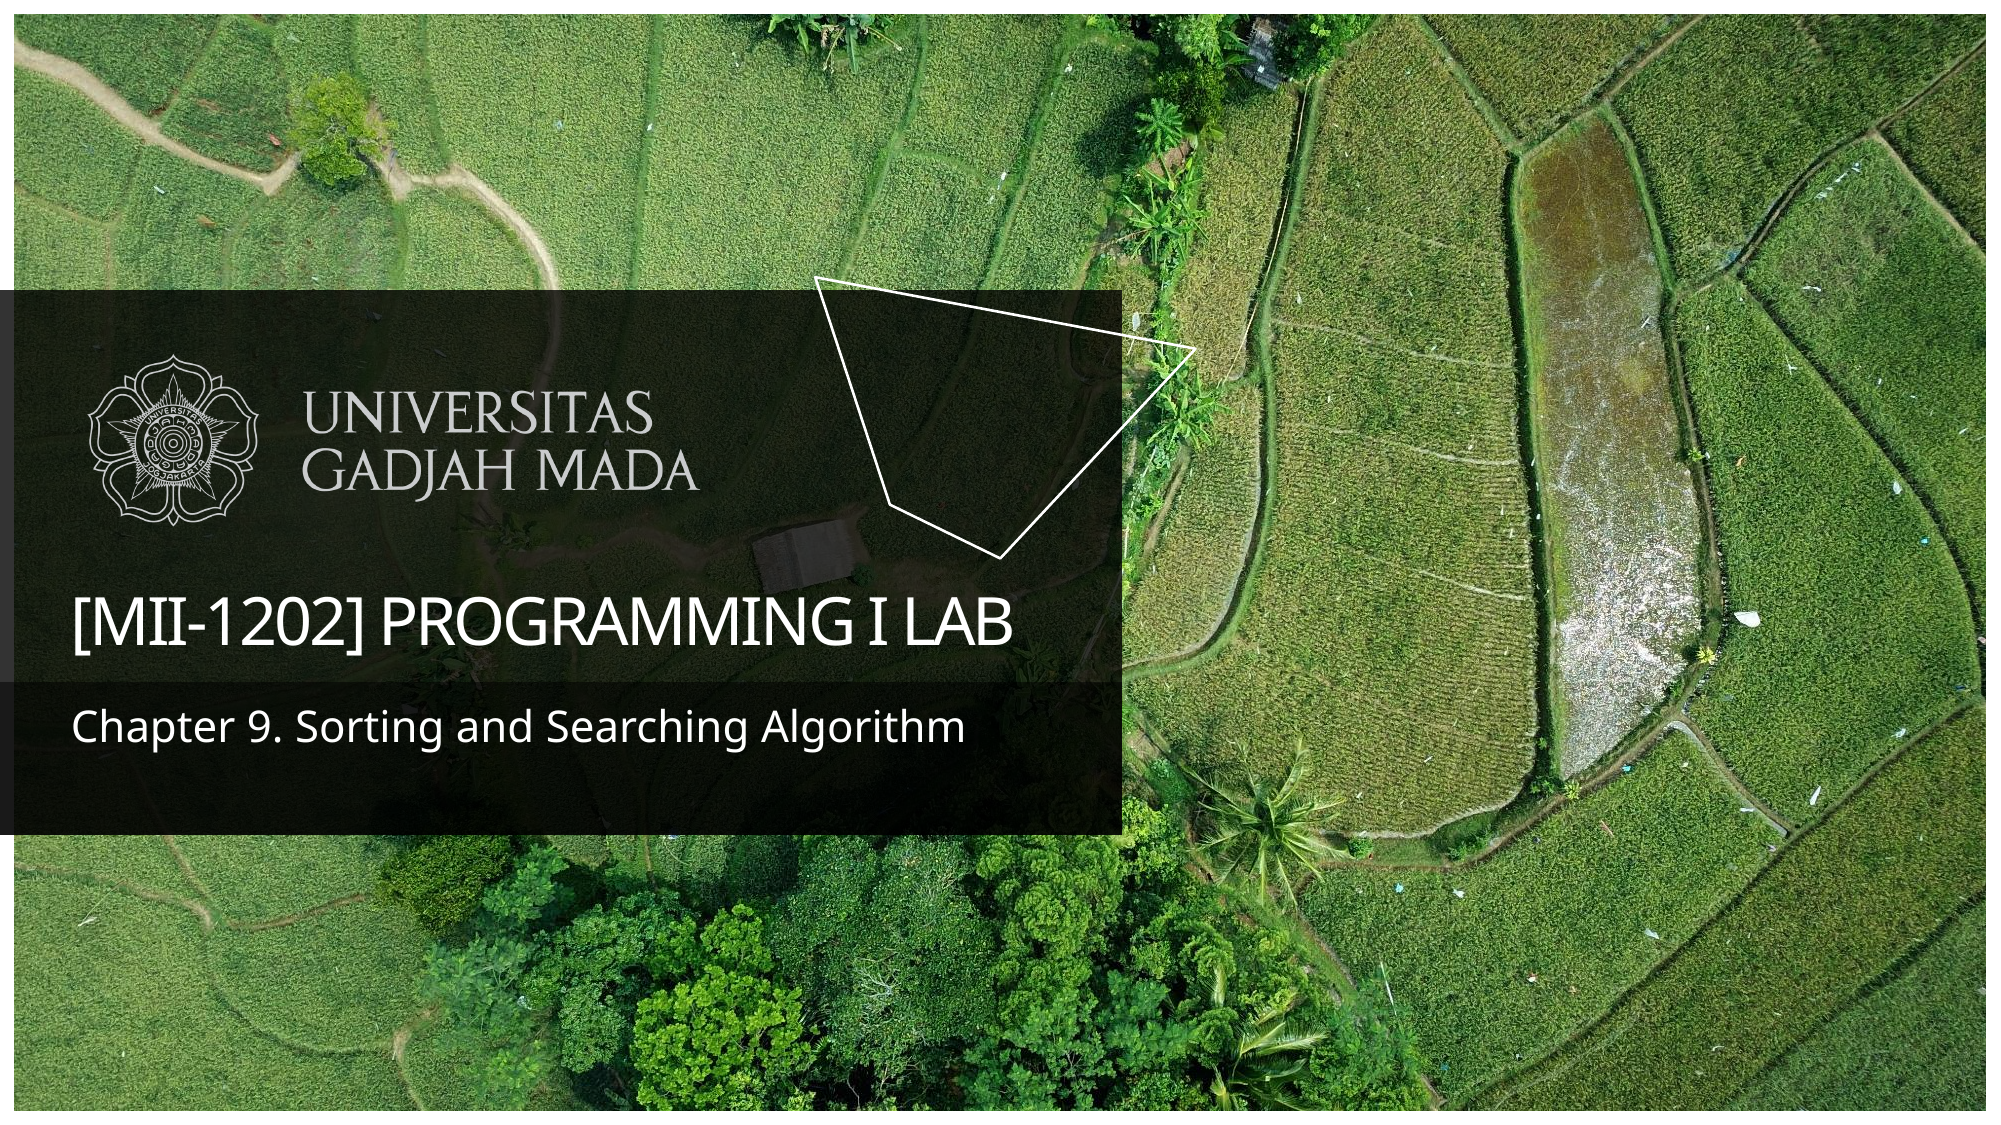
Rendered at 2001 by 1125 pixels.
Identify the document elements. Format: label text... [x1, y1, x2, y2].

picture [0, 13, 1986, 1111]
subtitle Chapter 9. Sorting and Searching Algorithm [0, 681, 7, 835]
title [MII-1202] Programming I Lab [0, 598, 7, 681]
